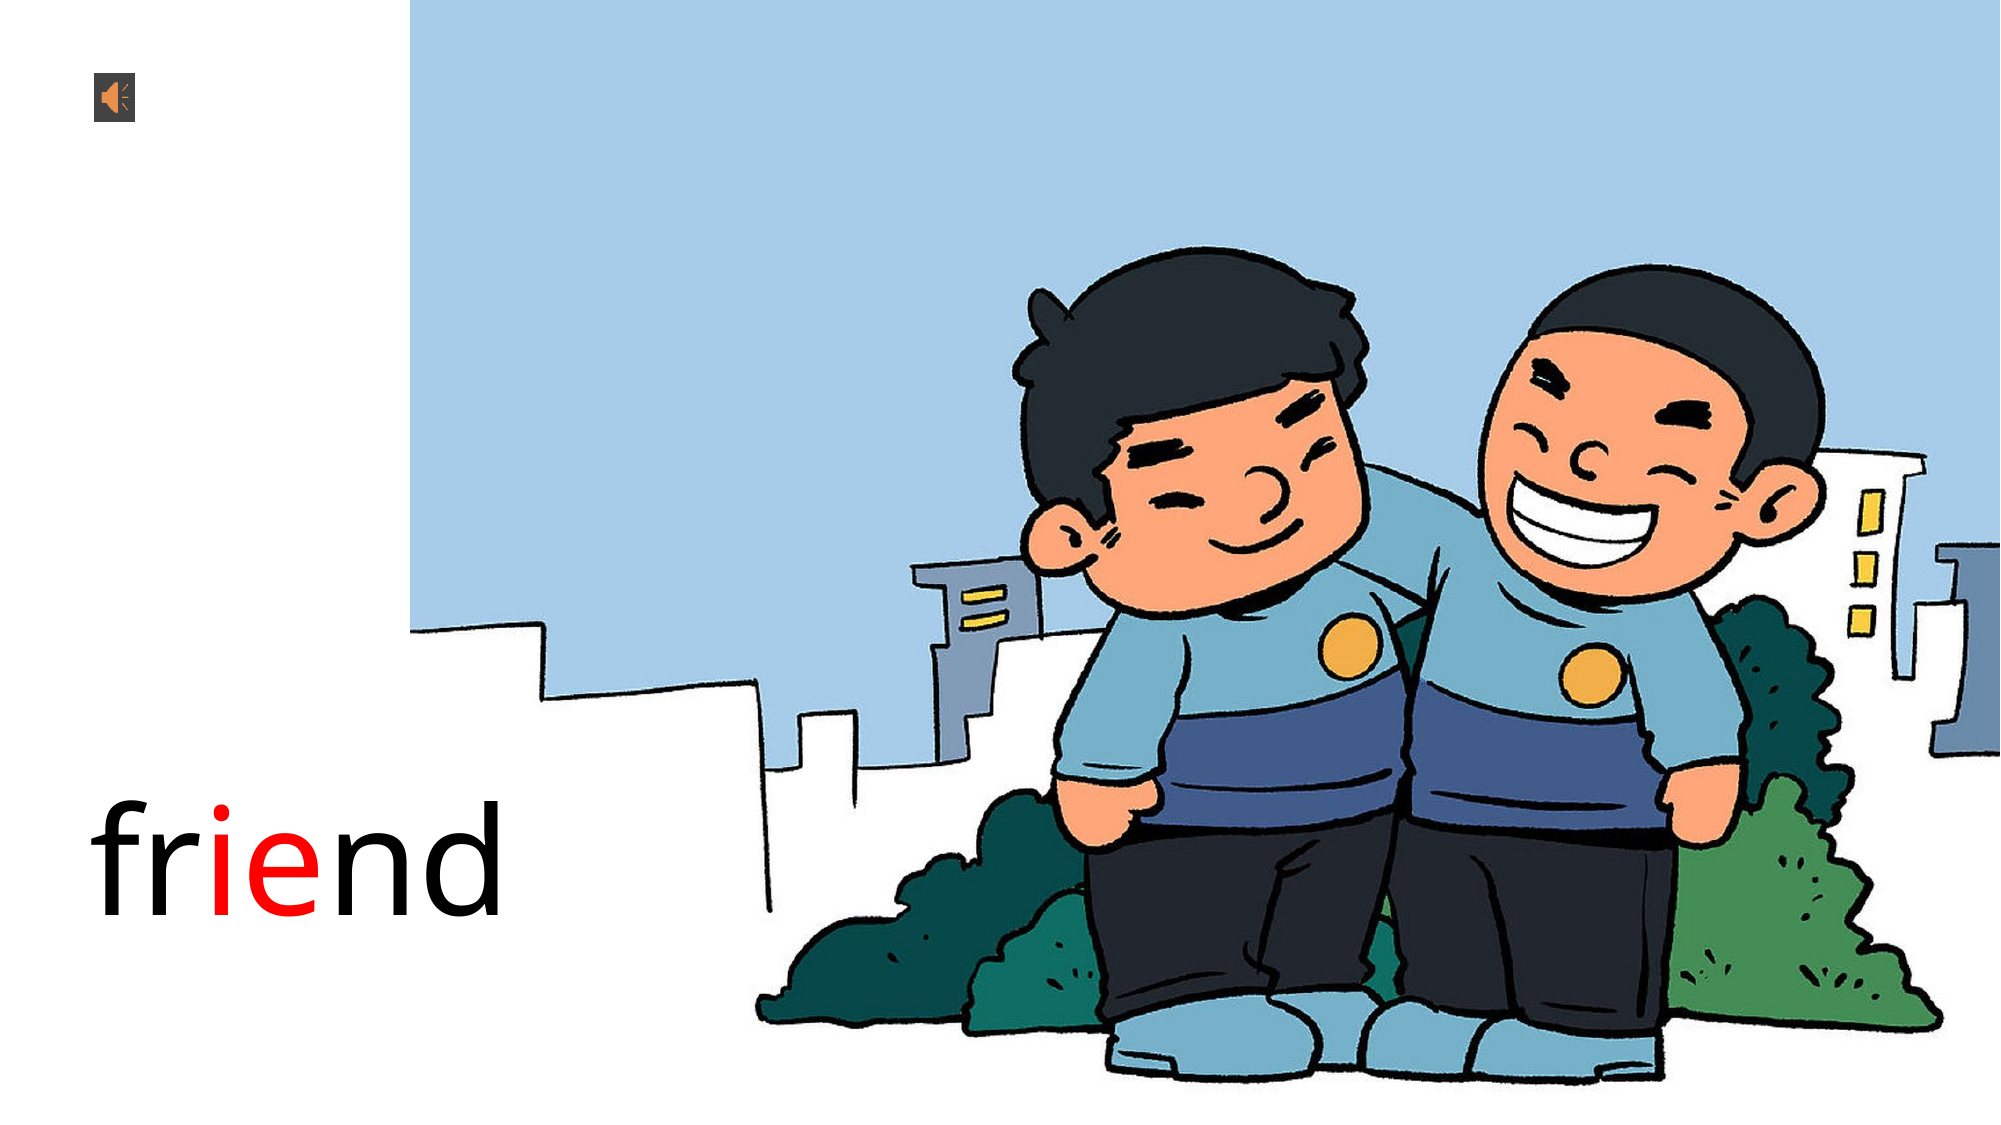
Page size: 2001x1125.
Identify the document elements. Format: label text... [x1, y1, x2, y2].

picture [409, 0, 2000, 1125]
text_box friend [74, 758, 409, 986]
picture [92, 71, 137, 124]
